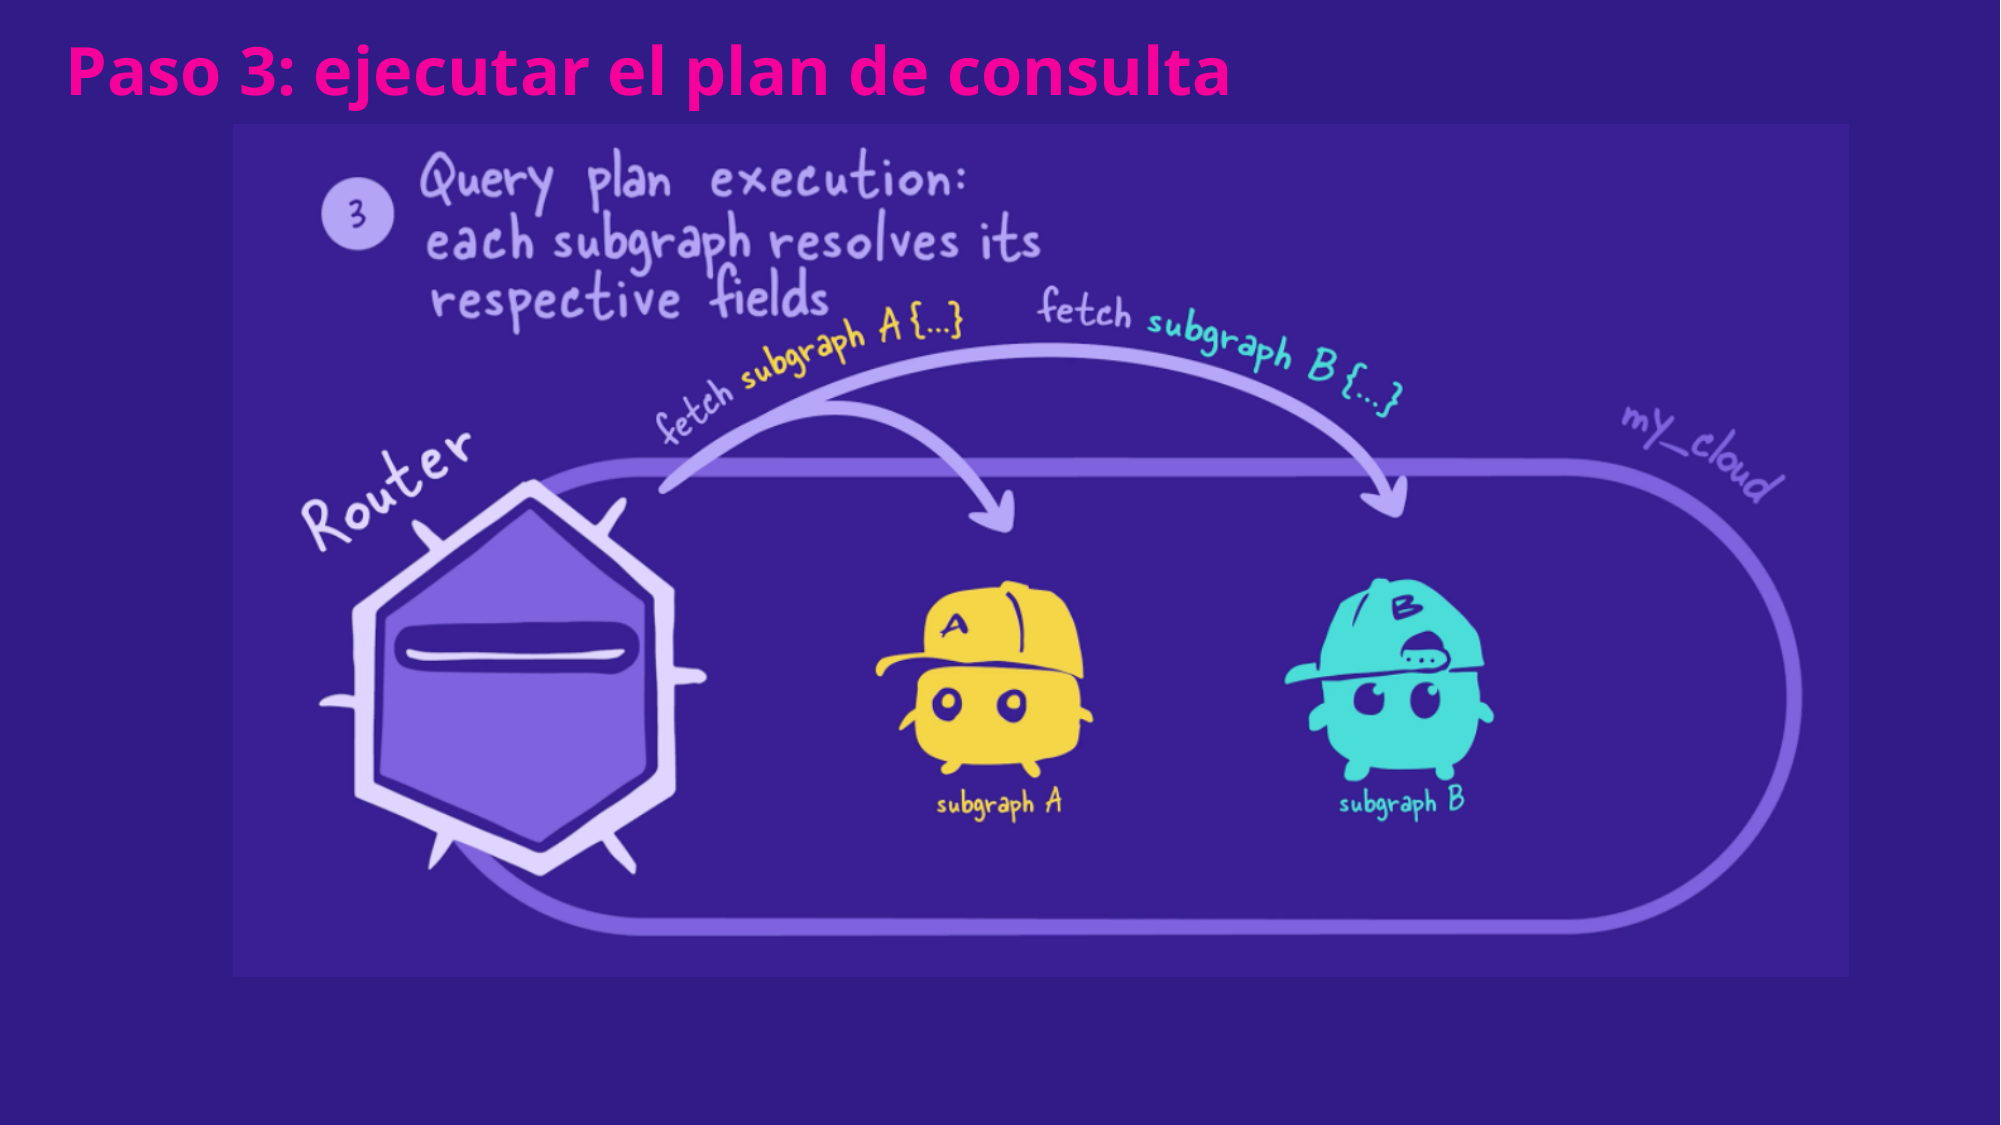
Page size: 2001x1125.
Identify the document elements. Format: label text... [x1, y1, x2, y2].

title Paso 3: ejecutar el plan de consulta [50, 30, 1776, 118]
picture [233, 124, 1849, 977]
